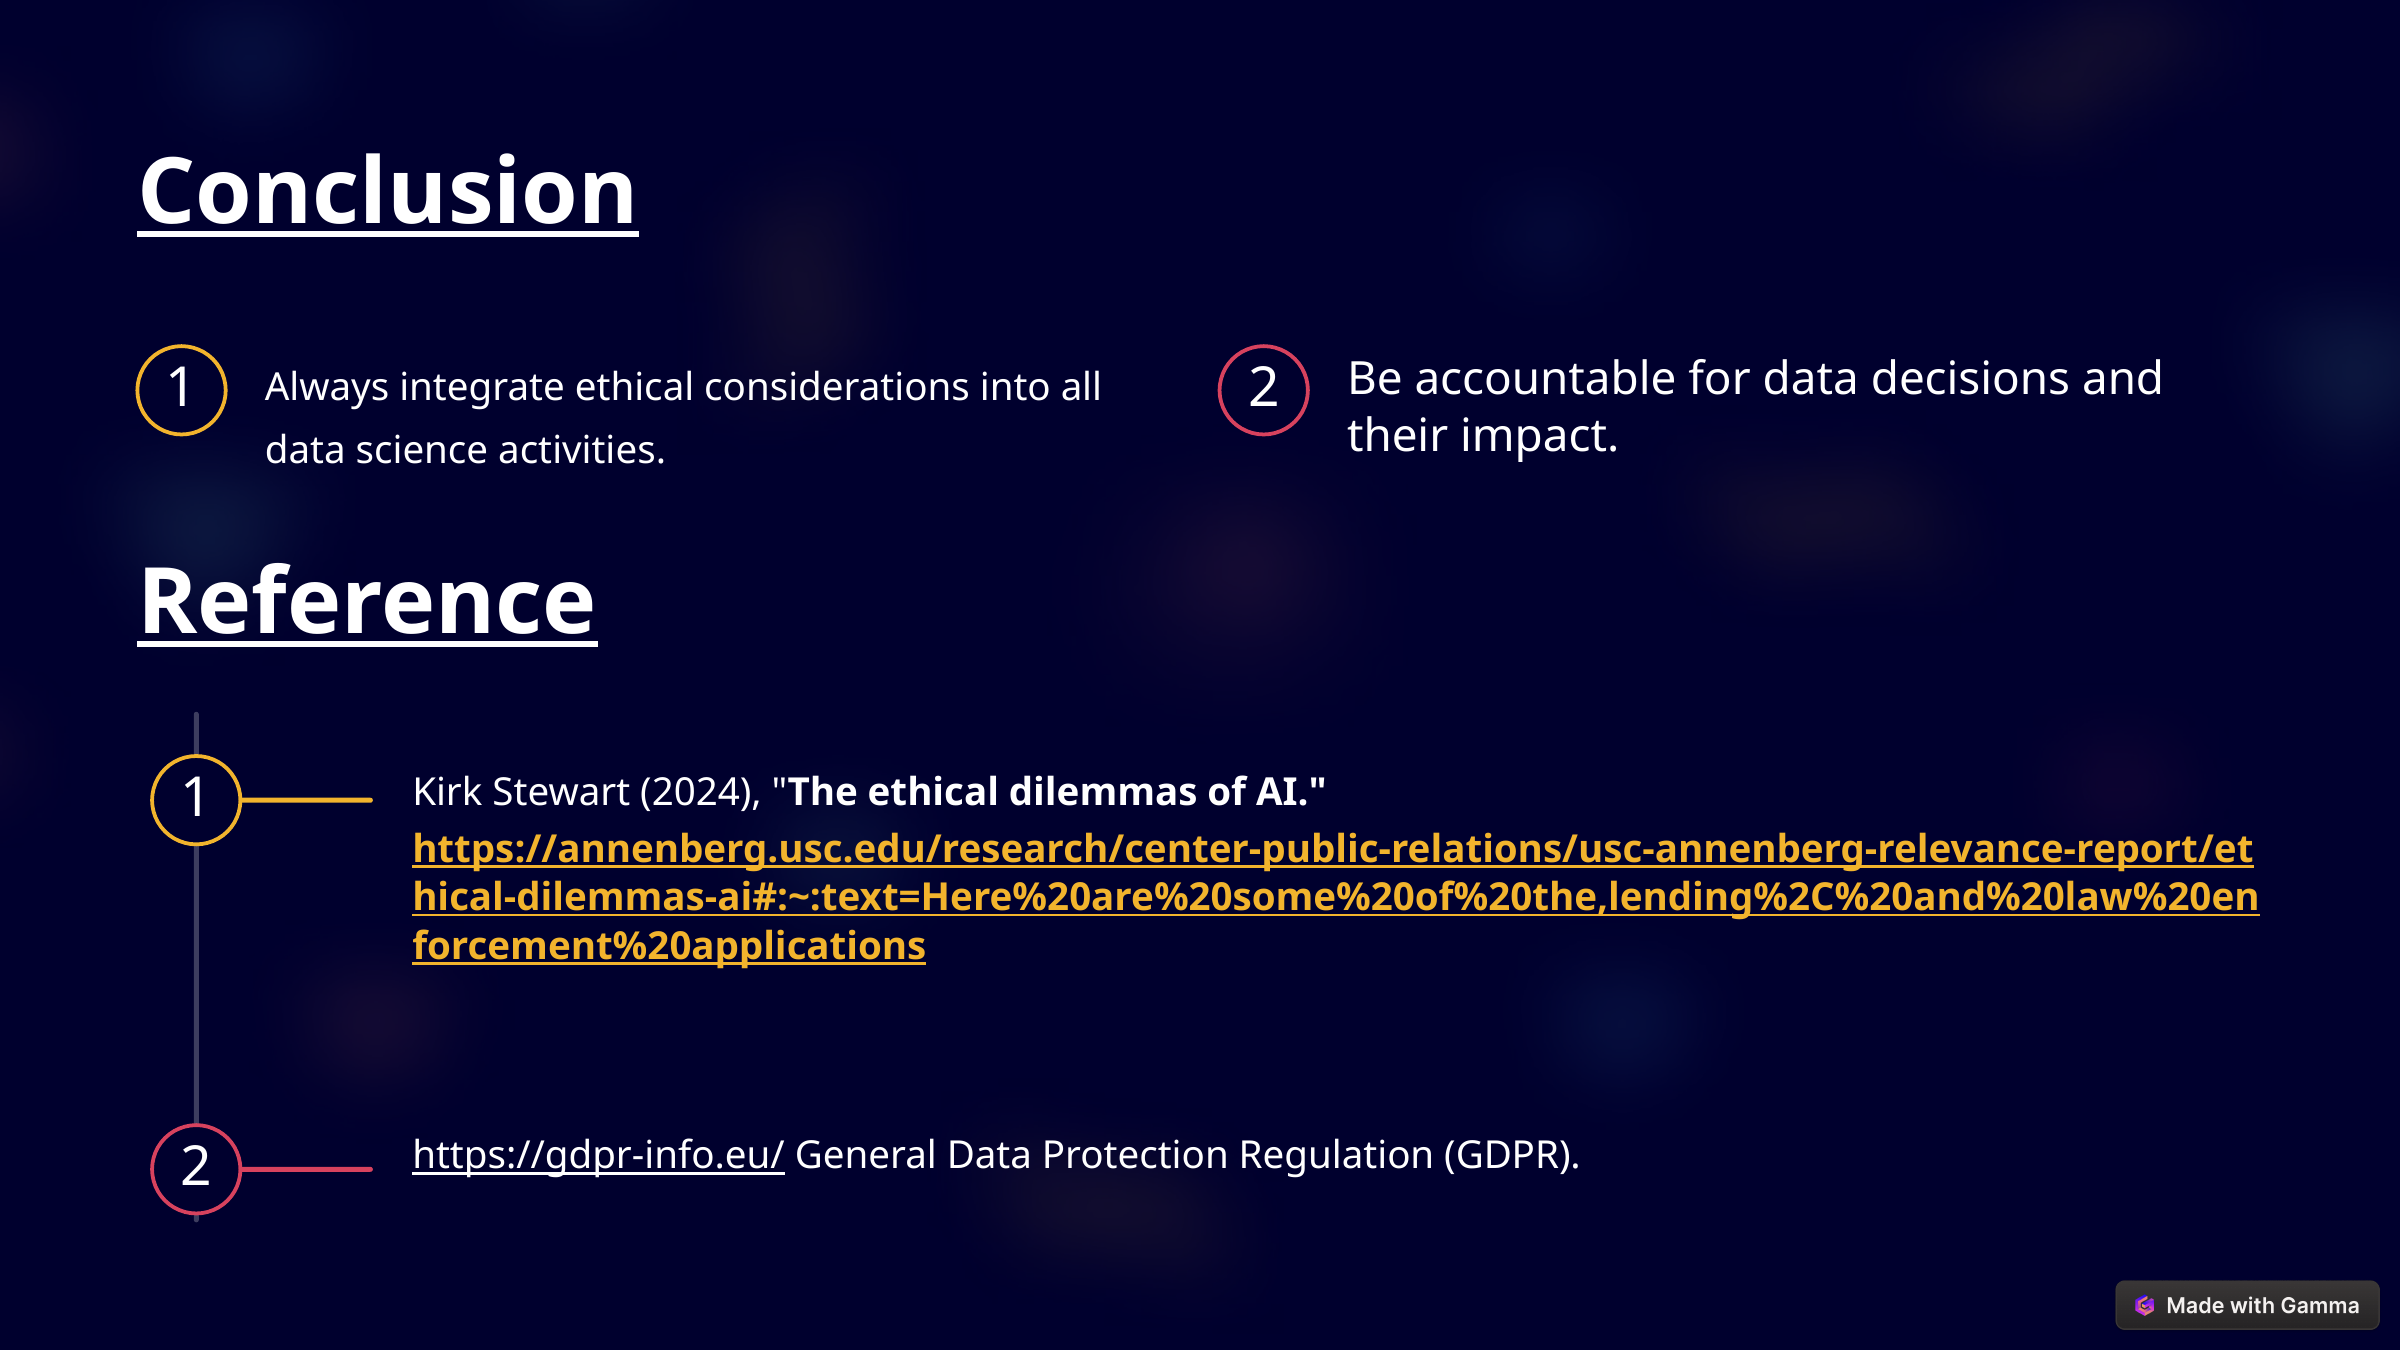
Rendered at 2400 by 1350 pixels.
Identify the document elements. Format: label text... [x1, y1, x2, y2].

text_box [193, 845, 199, 1125]
text_box [241, 1166, 373, 1172]
text_box 2 [1247, 362, 1281, 418]
text_box [137, 346, 226, 435]
text_box Always integrate ethical considerations into all data science activities. [264, 346, 1181, 472]
text_box Be accountable for data decisions and their impact. [1347, 346, 2263, 462]
text_box [1219, 346, 1308, 435]
text_box [193, 711, 199, 756]
text_box [193, 1214, 199, 1223]
picture [2106, 1271, 2389, 1339]
text_box 1 [179, 772, 213, 828]
text_box [152, 756, 241, 845]
text_box 2 [179, 1141, 213, 1197]
text_box Reference [137, 537, 1062, 653]
text_box https://gdpr-info.eu/ General Data Protection Regulation (GDPR). [412, 1120, 2263, 1183]
text_box Conclusion [137, 127, 1062, 244]
text_box 1 [164, 362, 199, 418]
text_box [241, 797, 373, 803]
text_box [152, 1125, 241, 1214]
text_box Kirk Stewart (2024), "The ethical dilemmas of AI." https://annenberg.usc.edu/research/center-public-relations/usc-annenberg-relevance-report/ethical-dilemmas-ai#:~:text=Here%20are%20some%20of%20the,lending%2C%20and%20law%20enforcement%20applications [412, 751, 2263, 1003]
